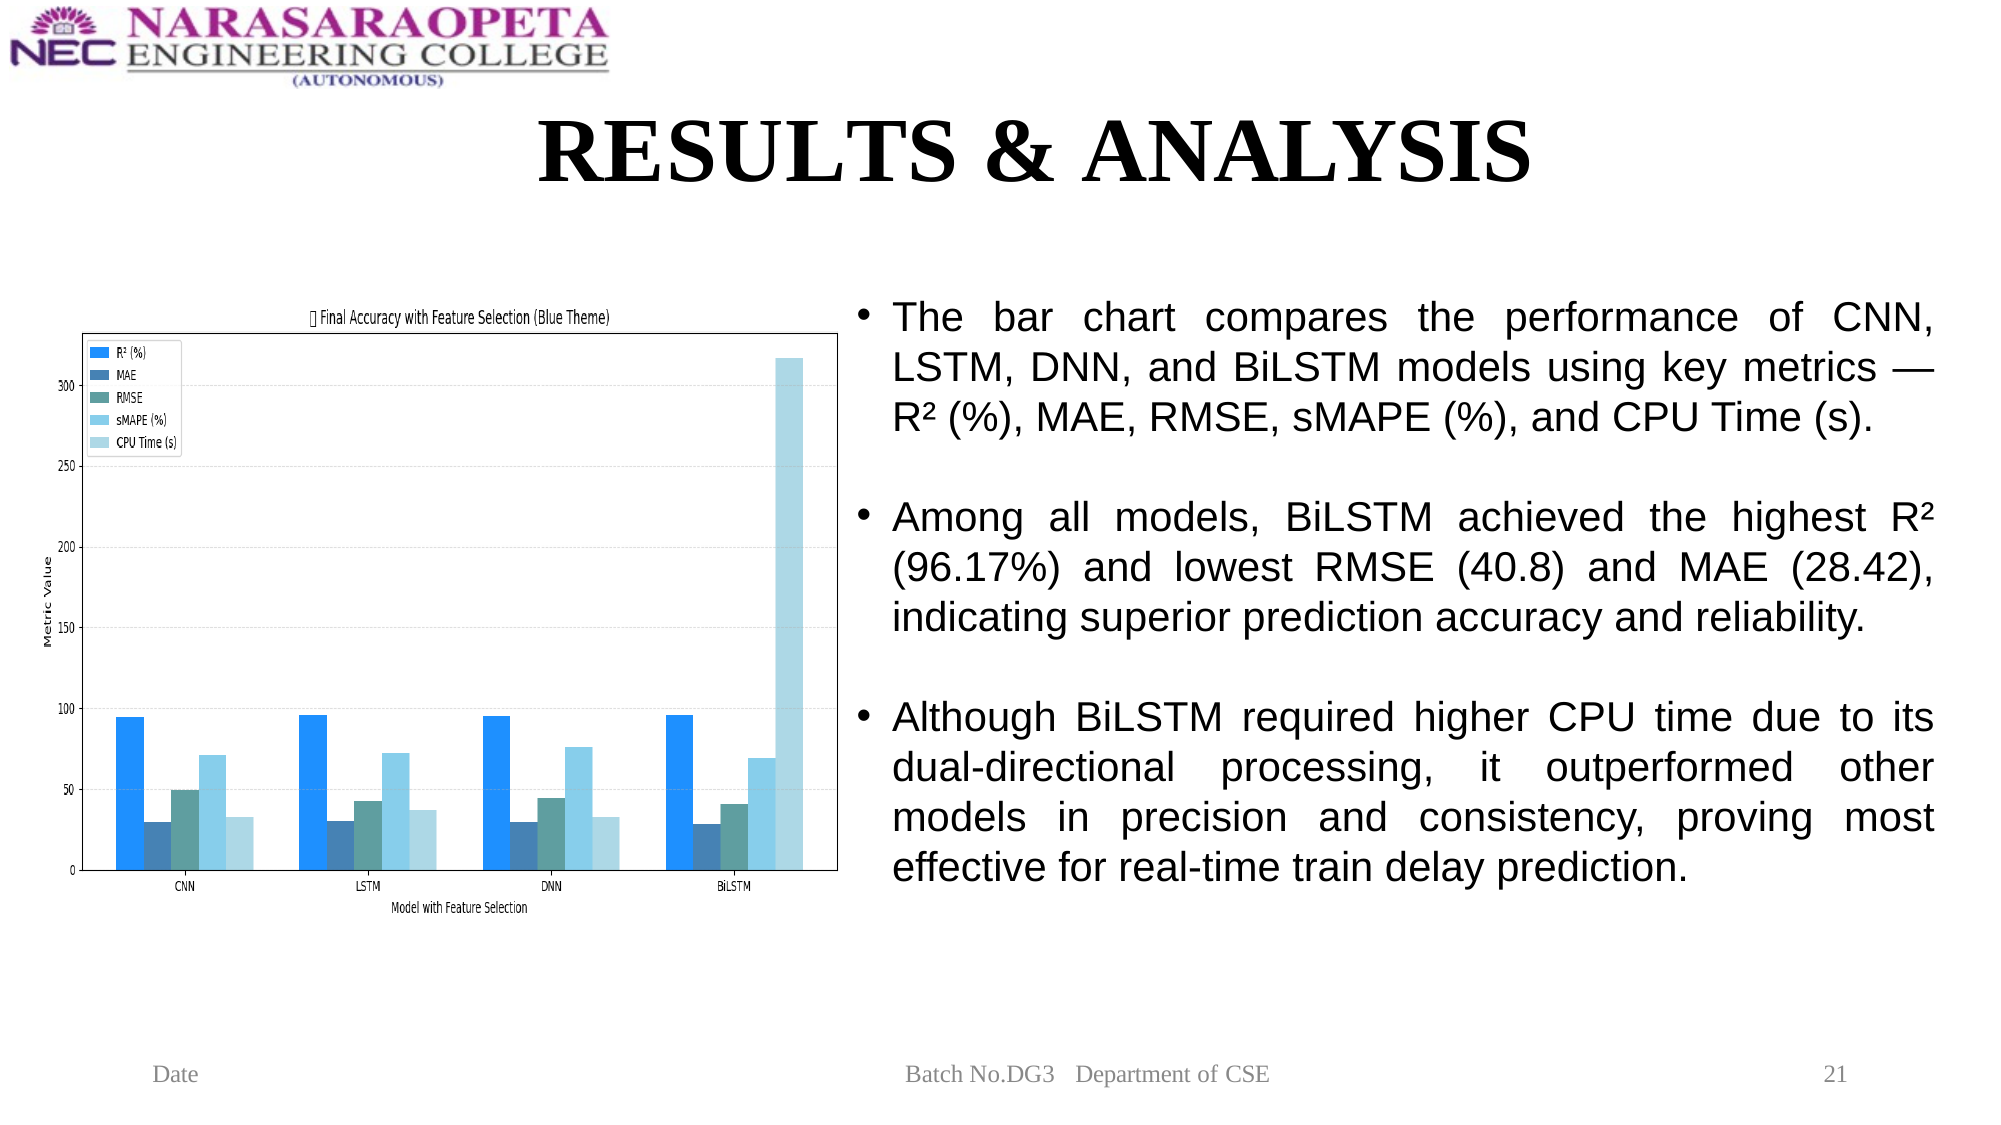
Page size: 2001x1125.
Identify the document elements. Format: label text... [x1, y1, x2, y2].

text_box The bar chart compares the performance of CNN, LSTM, DNN, and BiLSTM models using key metrics — R² (%), MAE, RMSE, sMAPE (%), and CPU Time (s). Among all models, BiLSTM achieved the highest R² (96.17%) and lowest RMSE (40.8) and MAE (28.42), indicating superior prediction accuracy and reliability. Although BiLSTM required higher CPU time due to its dual-directional processing, it outperformed other models in precision and consistency, proving most effective for real-time train delay prediction. [841, 282, 1950, 898]
footer Batch No.DG3 [903, 1058, 1063, 1125]
text_box Department of CSE [1073, 1058, 1274, 1088]
slide_number 21 [1821, 1058, 1857, 1125]
picture [37, 299, 843, 927]
title RESULTS & ANALYSIS [171, 46, 1829, 278]
slide_number Date [150, 1058, 272, 1125]
picture [9, 6, 611, 89]
